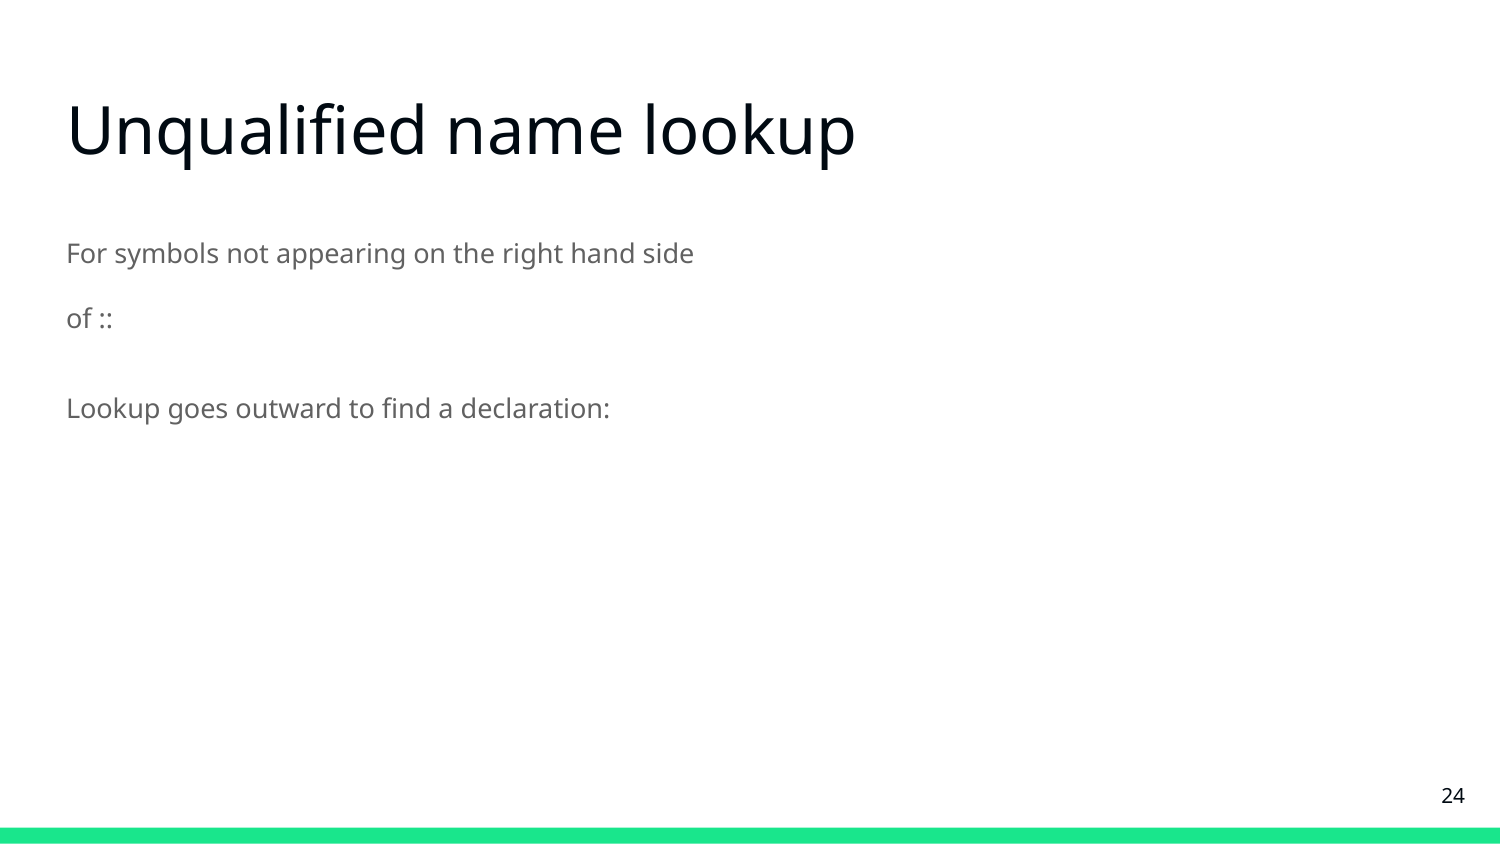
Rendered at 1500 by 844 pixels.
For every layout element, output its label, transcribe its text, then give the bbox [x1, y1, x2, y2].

title Unqualified name lookup [51, 72, 1449, 167]
list For symbols not appearing on the right hand side of :: Lookup goes outward to find a declaration: [51, 189, 727, 750]
slide_number ‹#› [1389, 764, 1480, 830]
